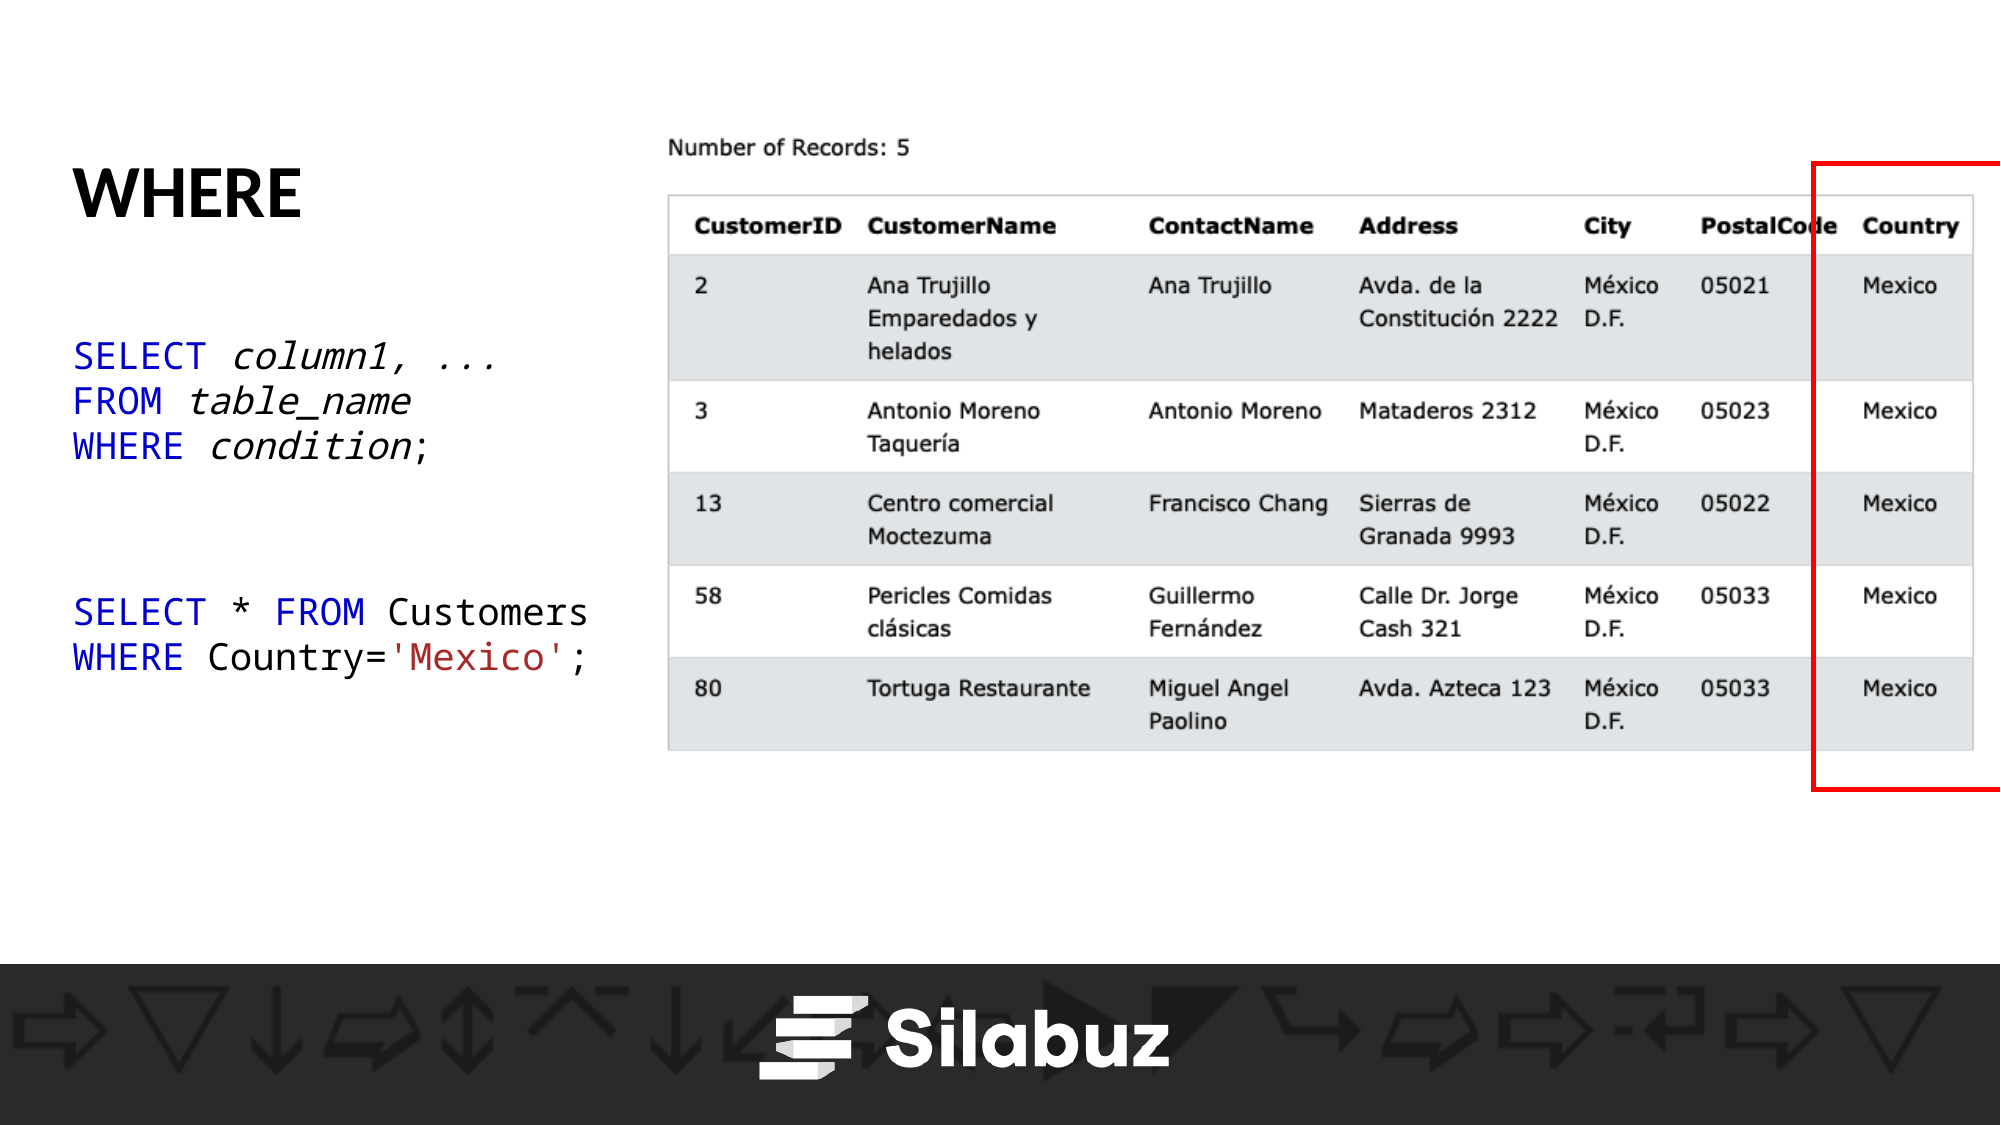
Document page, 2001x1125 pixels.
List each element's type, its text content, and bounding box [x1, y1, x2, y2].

title WHERE [57, 85, 498, 242]
picture [657, 129, 1982, 770]
text_box SELECT column1, ... FROM table_name WHERE condition; [57, 325, 652, 475]
text_box SELECT * FROM Customers WHERE Country='Mexico'; [57, 580, 651, 686]
text_box [1813, 163, 2000, 790]
picture [0, 964, 2000, 1125]
